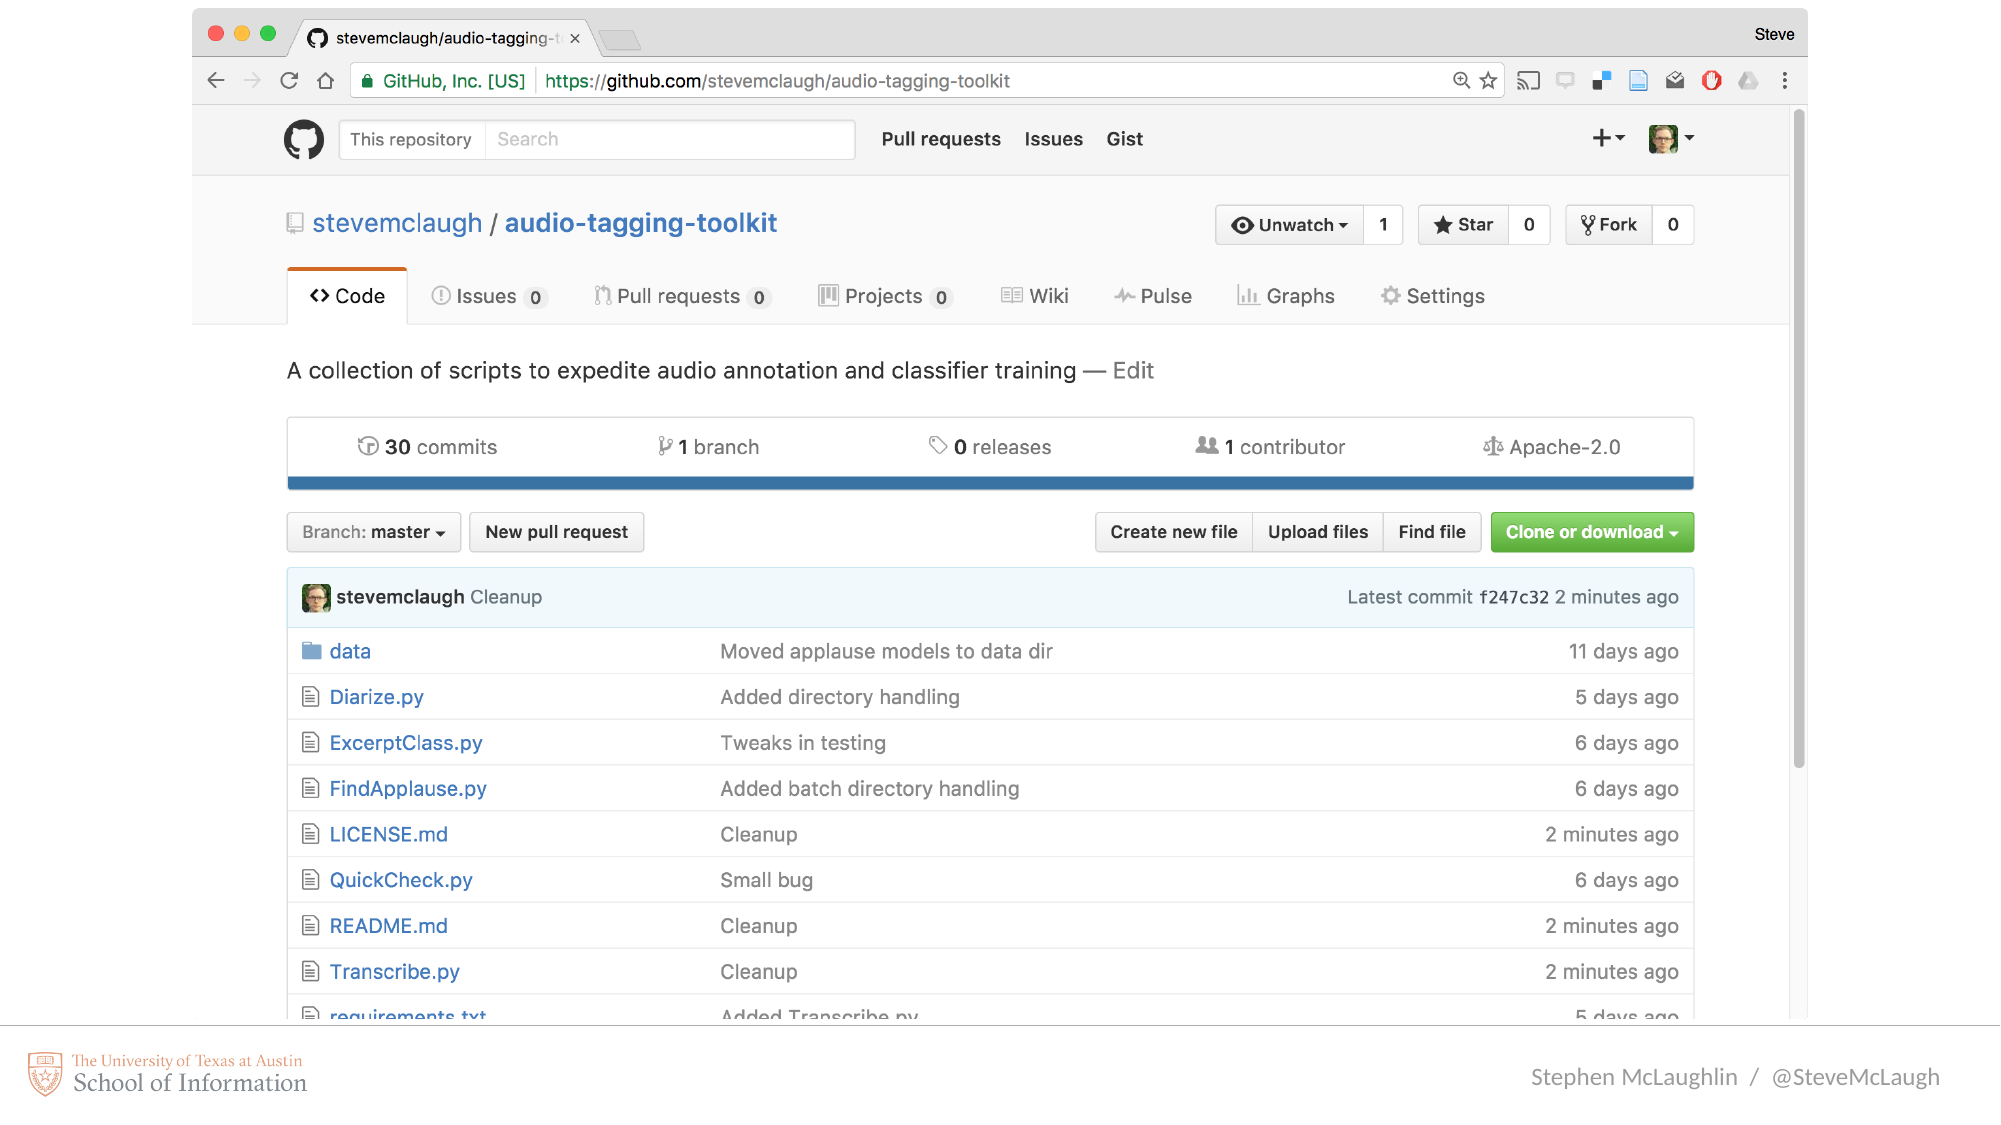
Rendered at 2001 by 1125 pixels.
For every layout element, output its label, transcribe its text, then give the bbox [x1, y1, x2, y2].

text_box Stephen McLaughlin / @SteveMcLaugh [1516, 1052, 2000, 1098]
picture [192, 8, 1808, 1019]
picture [28, 1052, 307, 1097]
